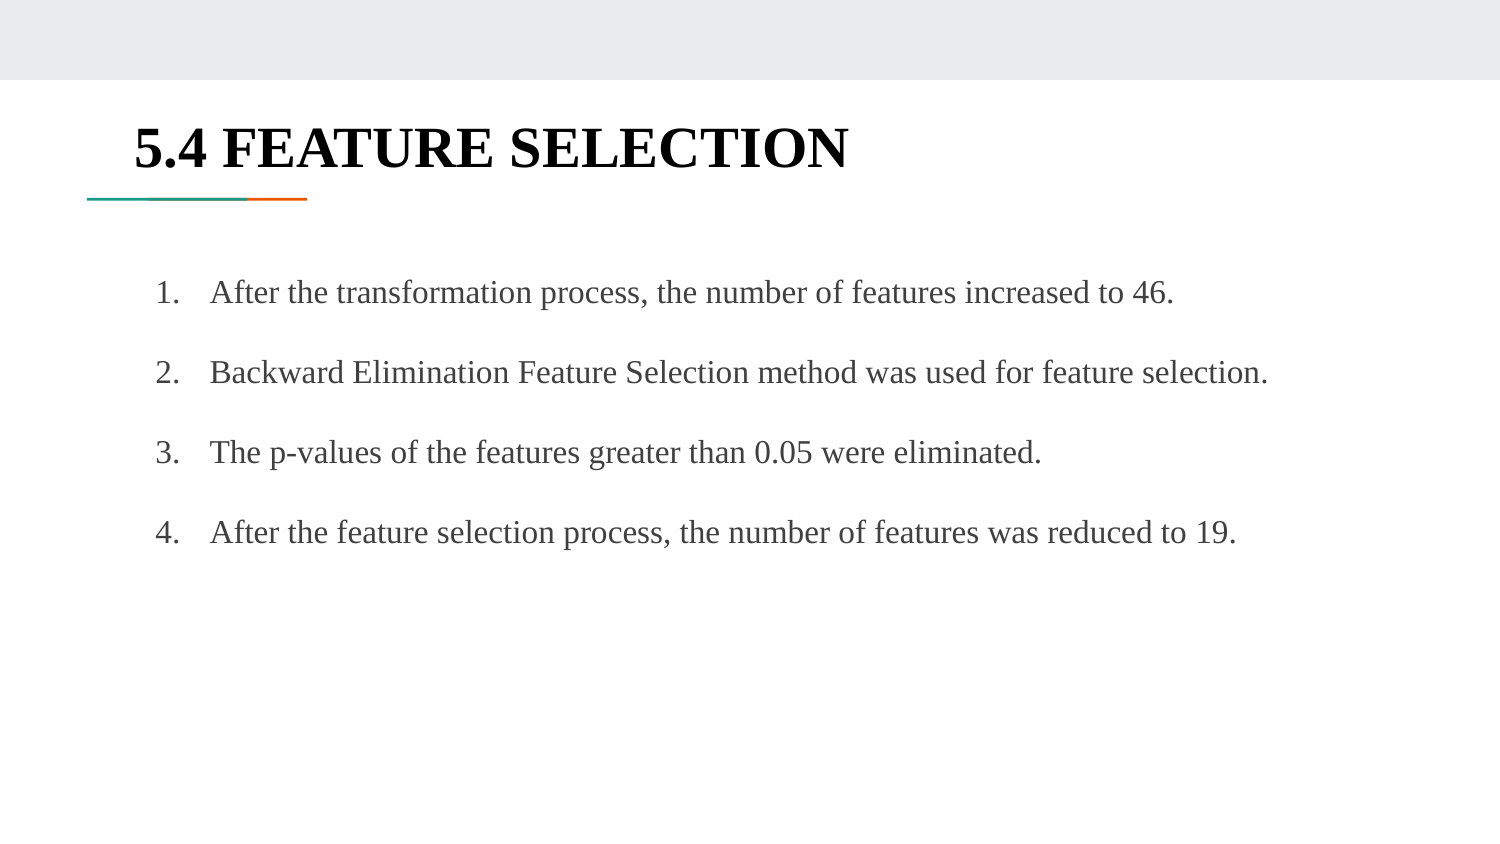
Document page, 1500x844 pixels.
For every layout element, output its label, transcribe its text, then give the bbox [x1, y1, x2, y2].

list After the transformation process, the number of features increased to 46. Backward Elimination Feature Selection method was used for feature selection. The p-values of the features greater than 0.05 were eliminated. After the feature selection process, the number of features was reduced to 19. [119, 255, 1381, 627]
title 5.4 FEATURE SELECTION [119, 94, 1381, 182]
